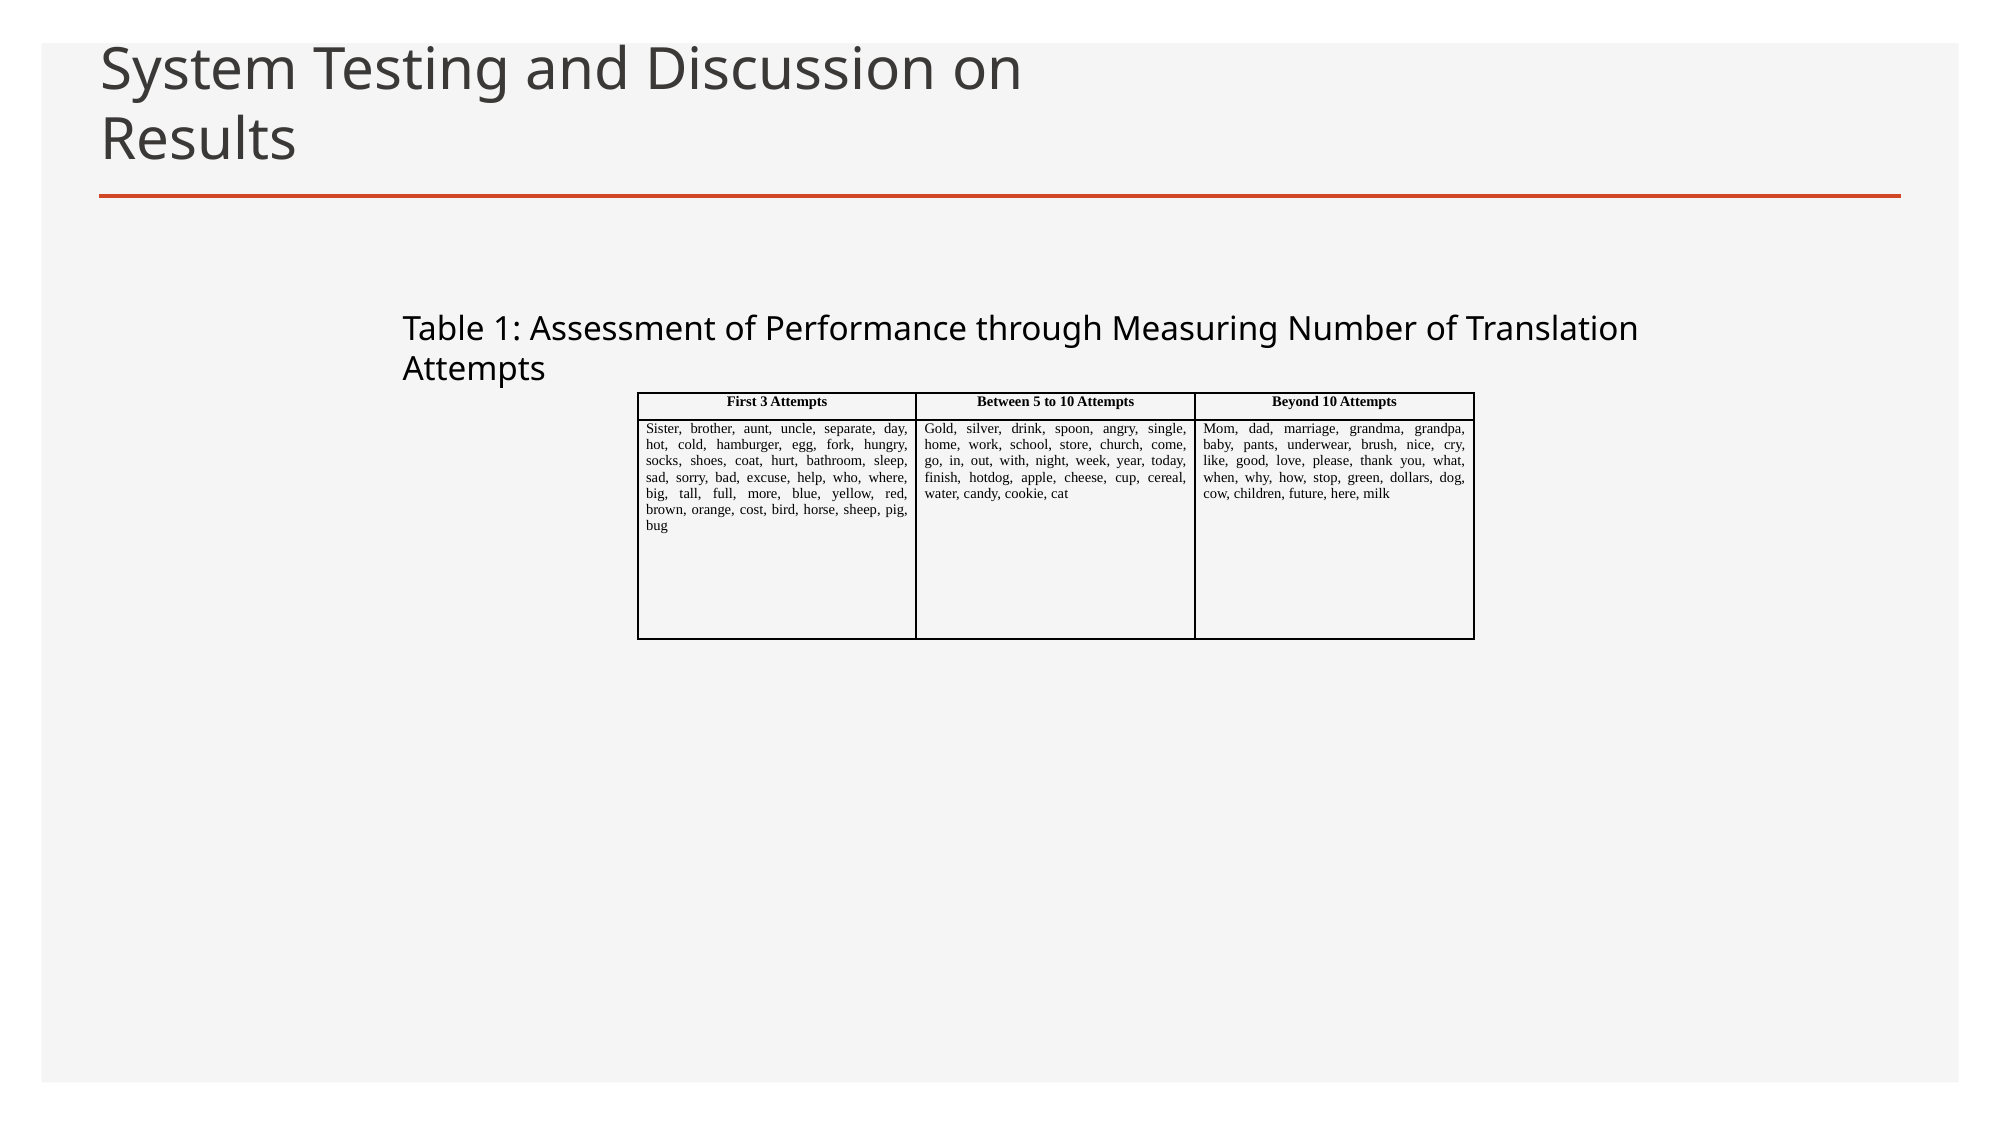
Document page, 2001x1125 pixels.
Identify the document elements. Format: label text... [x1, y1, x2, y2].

table_header Beyond 10 Attempts [1196, 394, 1473, 419]
title System Testing and Discussion on Results [85, 73, 1214, 179]
text_box Table 1: Assessment of Performance through Measuring Number of Translation Attempts [387, 299, 1777, 395]
table_cell Mom, dad, marriage, grandma, grandpa, baby, pants, underwear, brush, nice, cry, like, good, love, please, thank you, what, when, why, how, stop, green, dollars, dog, cow, children, future, here, milk [1196, 421, 1473, 638]
table_header First 3 Attempts [639, 394, 915, 419]
table_cell Gold, silver, drink, spoon, angry, single, home, work, school, store, church, come, go, in, out, with, night, week, year, today, finish, hotdog, apple, cheese, cup, cereal, water, candy, cookie, cat [917, 421, 1194, 638]
table_cell Sister, brother, aunt, uncle, separate, day, hot, cold, hamburger, egg, fork, hungry, socks, shoes, coat, hurt, bathroom, sleep, sad, sorry, bad, excuse, help, who, where, big, tall, full, more, blue, yellow, red, brown, orange, cost, bird, horse, sheep, pig, bug [639, 421, 915, 638]
table_header Between 5 to 10 Attempts [917, 394, 1194, 419]
